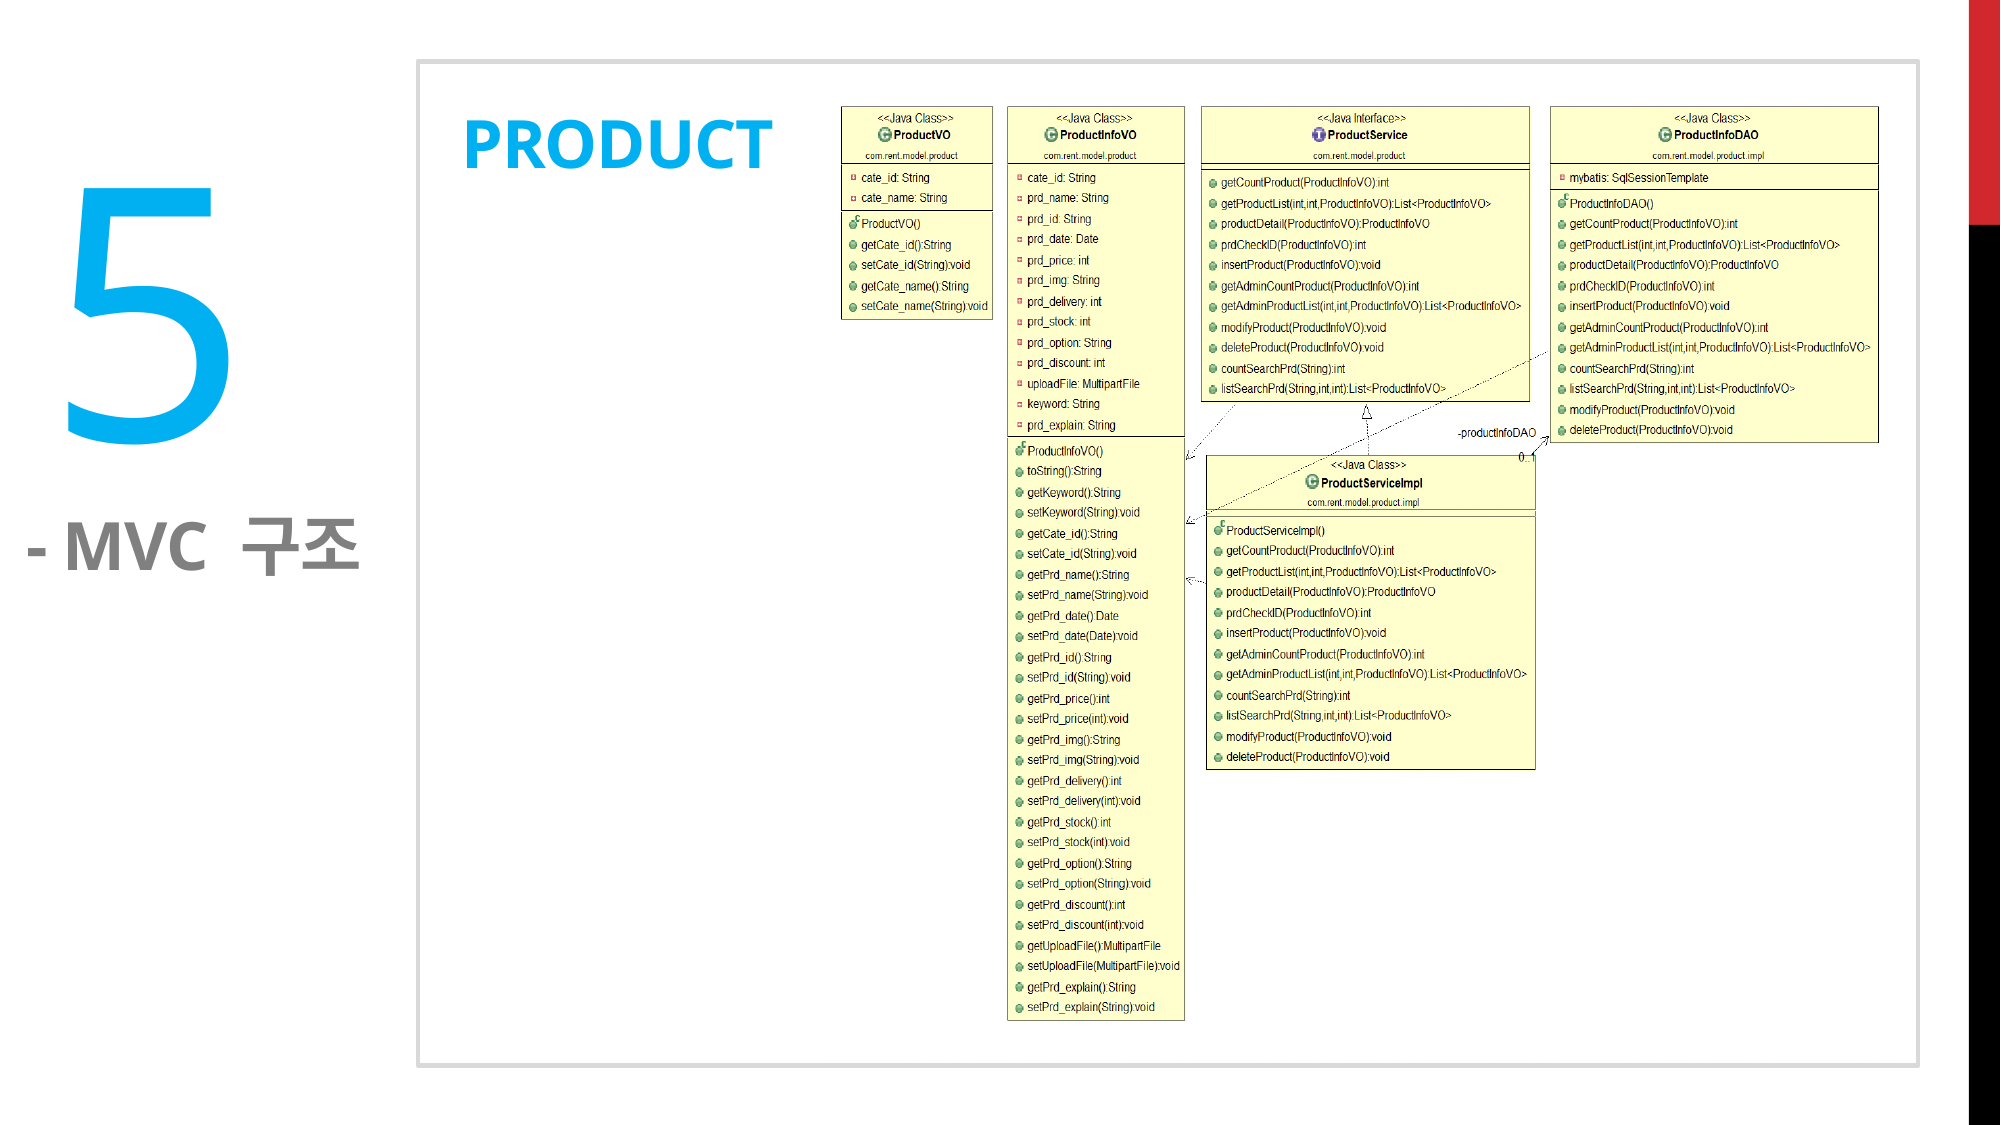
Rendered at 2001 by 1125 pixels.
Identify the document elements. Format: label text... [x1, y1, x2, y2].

text_box product [432, 125, 813, 188]
text_box [416, 59, 1920, 1068]
picture [814, 103, 1906, 1060]
text_box - MVC 구조 [15, 527, 398, 590]
title 5 [31, 101, 282, 520]
